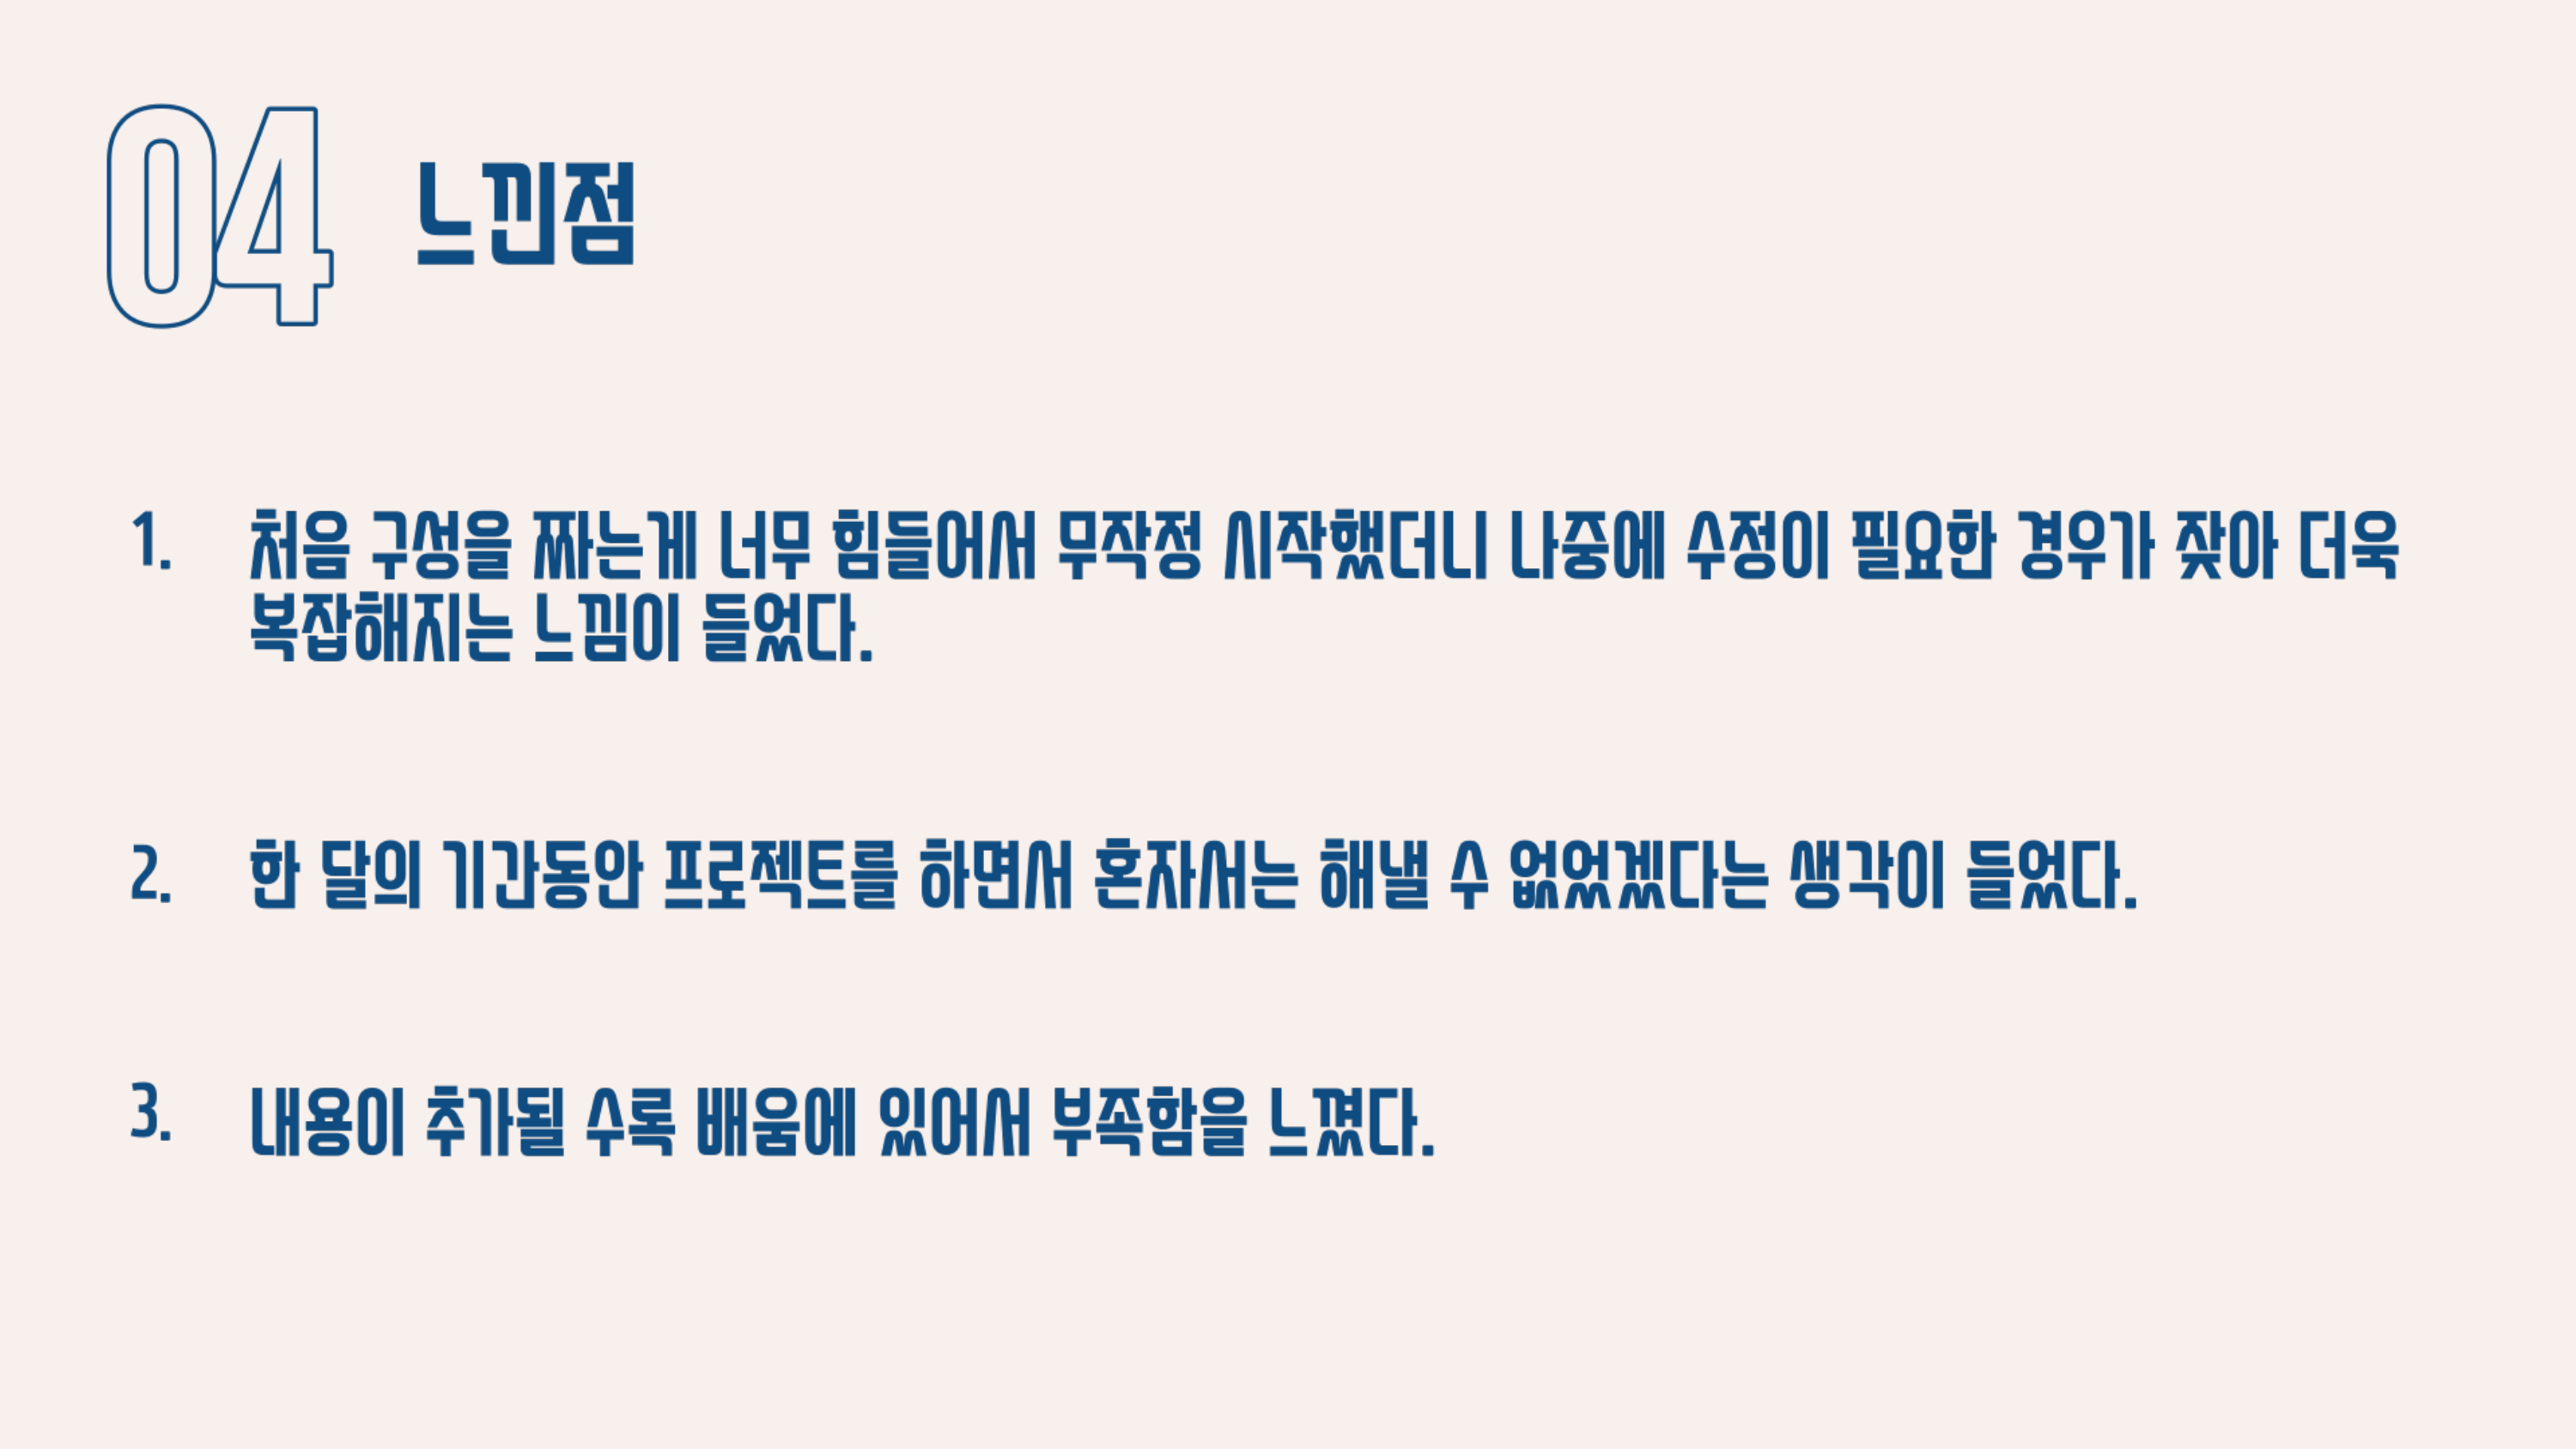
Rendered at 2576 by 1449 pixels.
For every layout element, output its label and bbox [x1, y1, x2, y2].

picture [0, 0, 2440, 1207]
